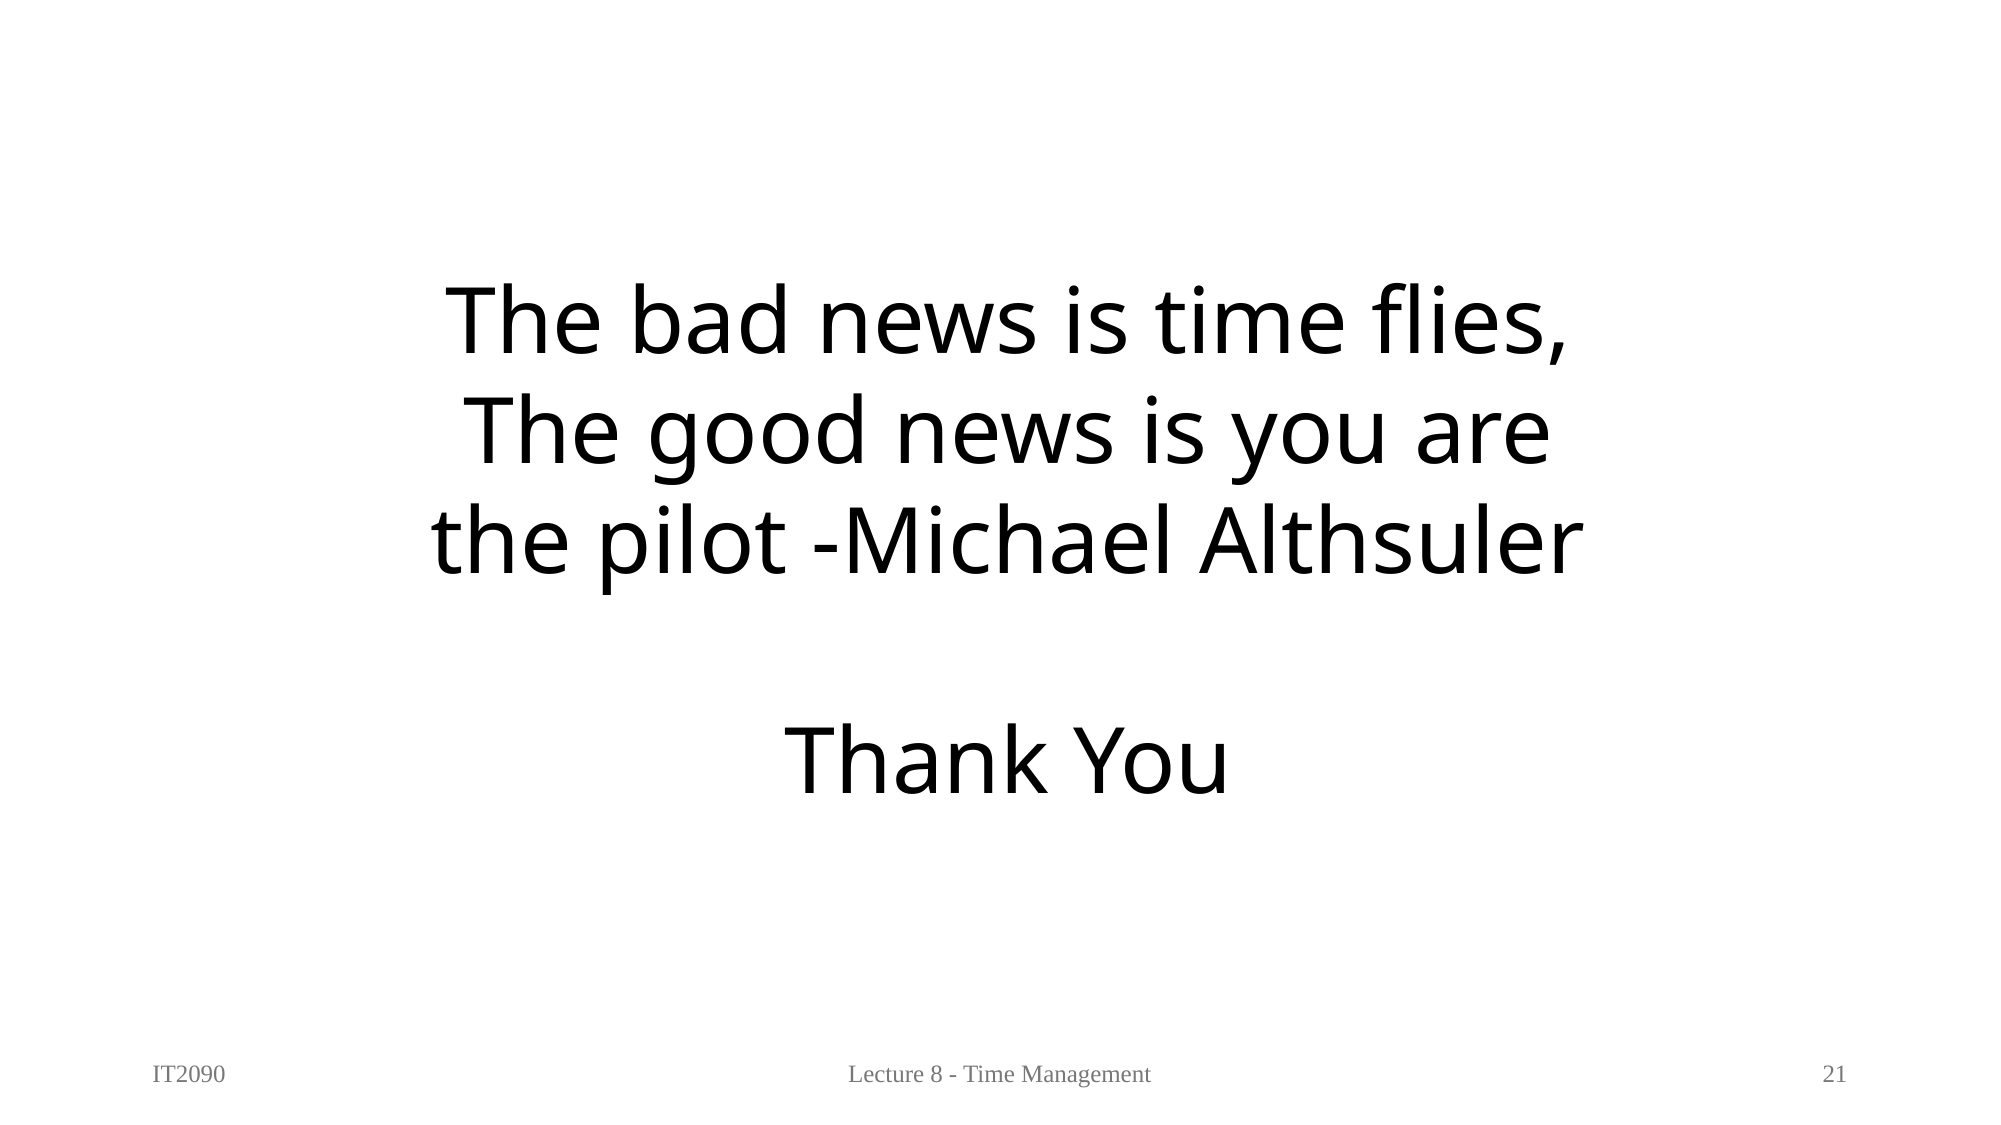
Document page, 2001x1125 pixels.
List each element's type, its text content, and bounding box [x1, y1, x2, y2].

slide_number 21 [1412, 1042, 1863, 1103]
slide_number IT2090 [137, 1042, 588, 1103]
text_box [362, 299, 1625, 900]
text_box The bad news is time flies, The good news is you are the pilot -Michael Althsuler Thank You [373, 254, 1644, 819]
footer Lecture 8 - Time Management [662, 1042, 1338, 1103]
